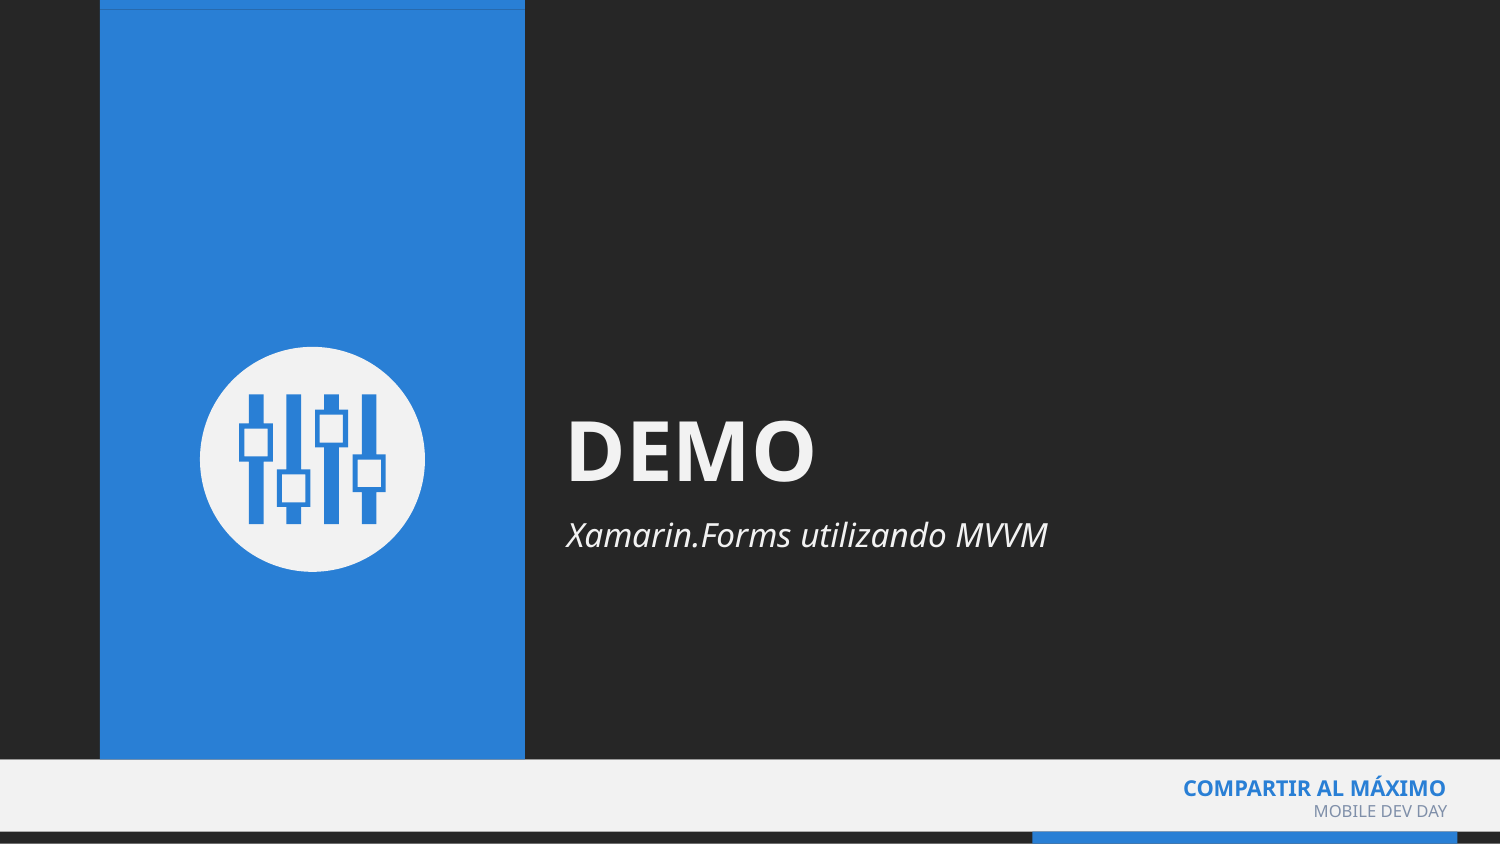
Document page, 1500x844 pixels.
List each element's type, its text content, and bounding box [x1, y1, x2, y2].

title DEMO [549, 402, 1500, 485]
list Xamarin.Forms utilizando MVVM [552, 484, 1500, 585]
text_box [199, 346, 426, 573]
